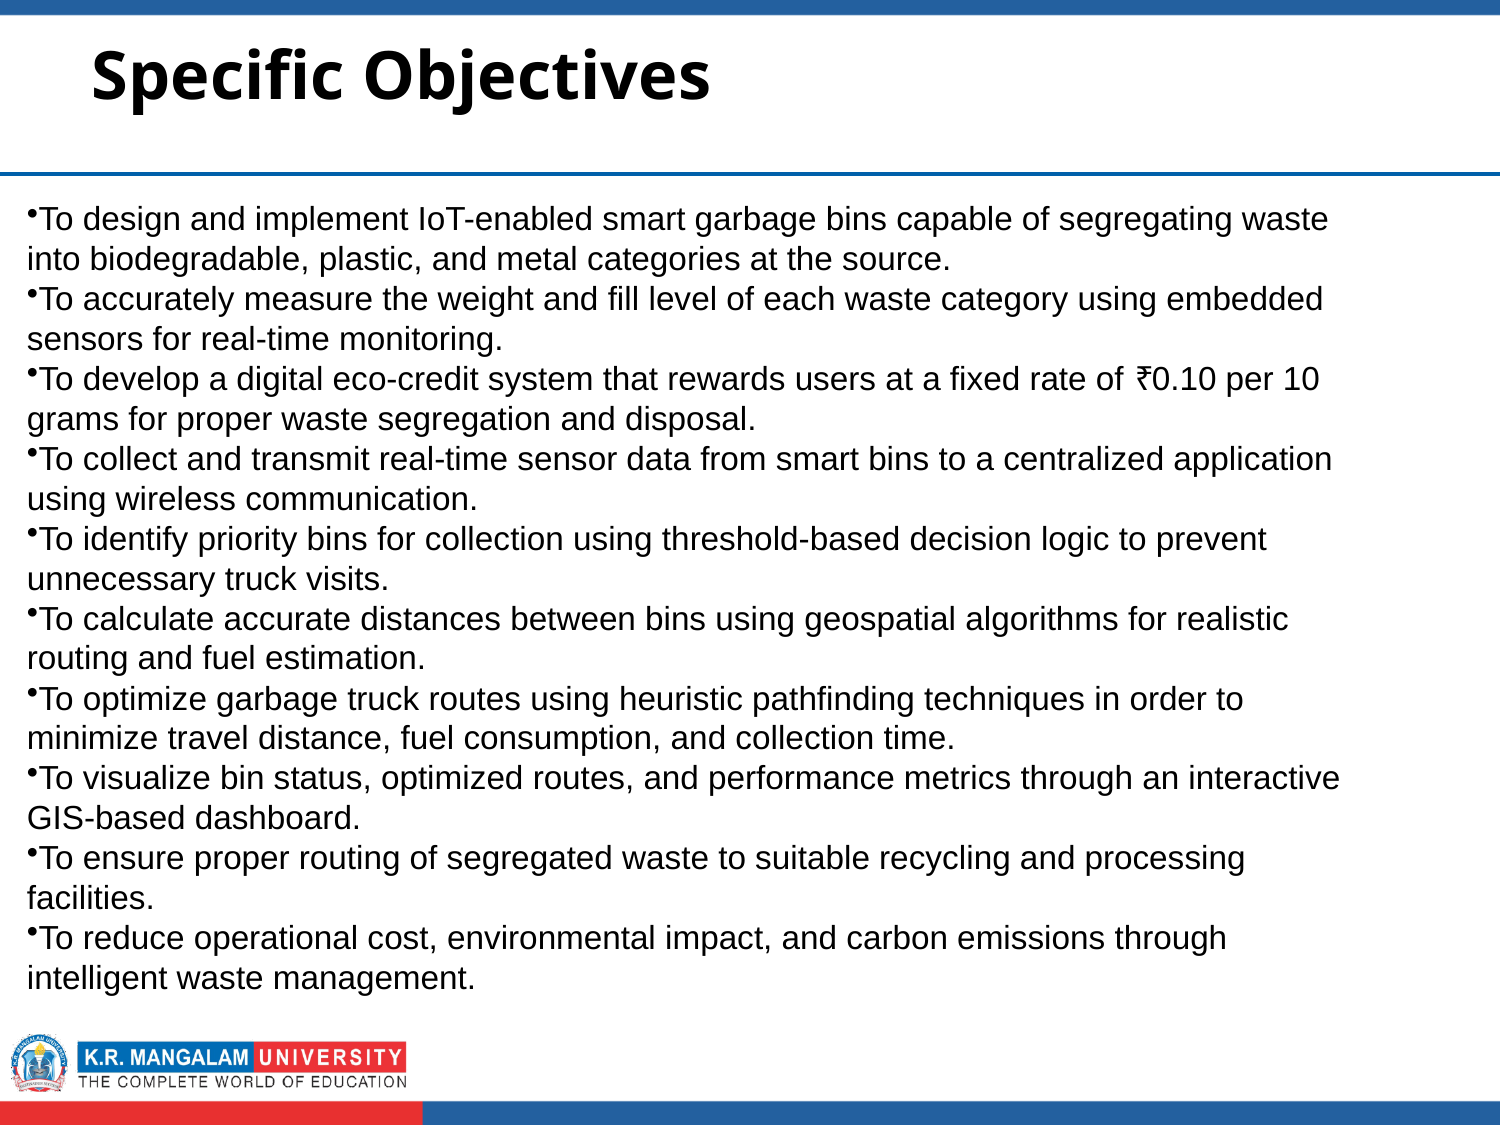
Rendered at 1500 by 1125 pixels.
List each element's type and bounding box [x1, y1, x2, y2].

list [0, 0, 1500, 173]
list [0, 181, 1500, 1125]
picture [11, 1034, 408, 1093]
